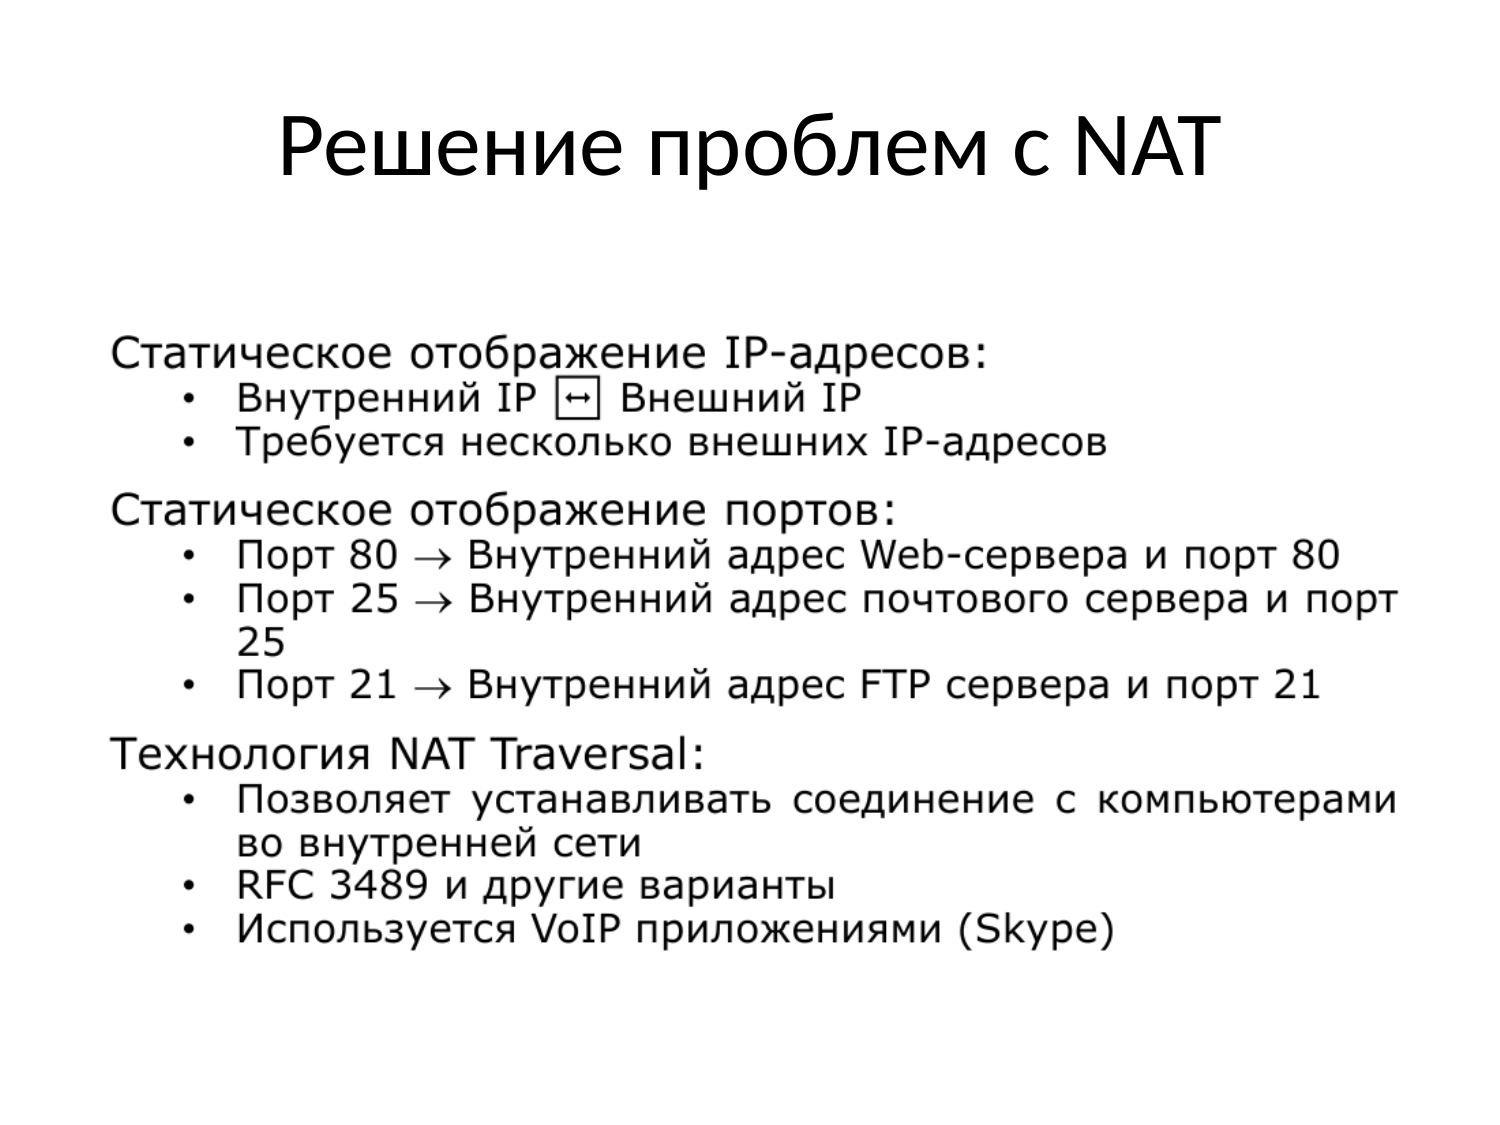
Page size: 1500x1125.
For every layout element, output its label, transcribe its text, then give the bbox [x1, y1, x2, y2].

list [74, 289, 1426, 979]
title Решение проблем с NAT [75, 45, 1425, 233]
